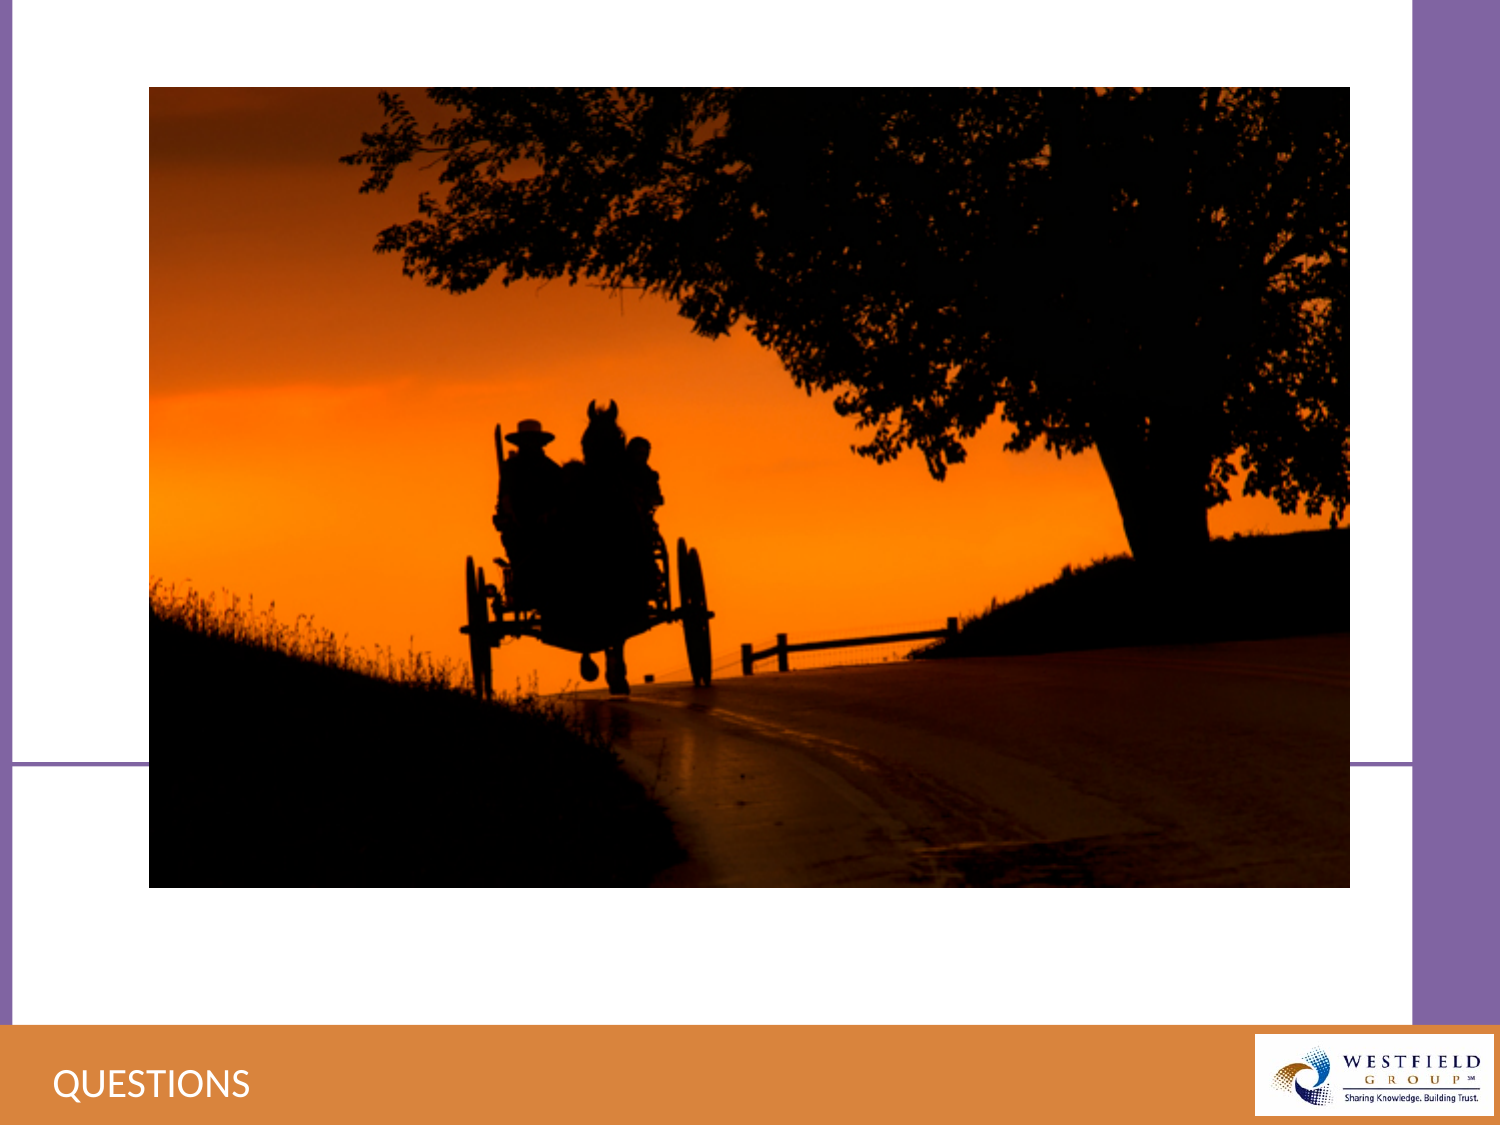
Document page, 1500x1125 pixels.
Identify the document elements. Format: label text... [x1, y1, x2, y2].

text_box Questions [37, 1037, 1225, 1125]
picture [1255, 1034, 1494, 1116]
picture [149, 87, 1351, 889]
